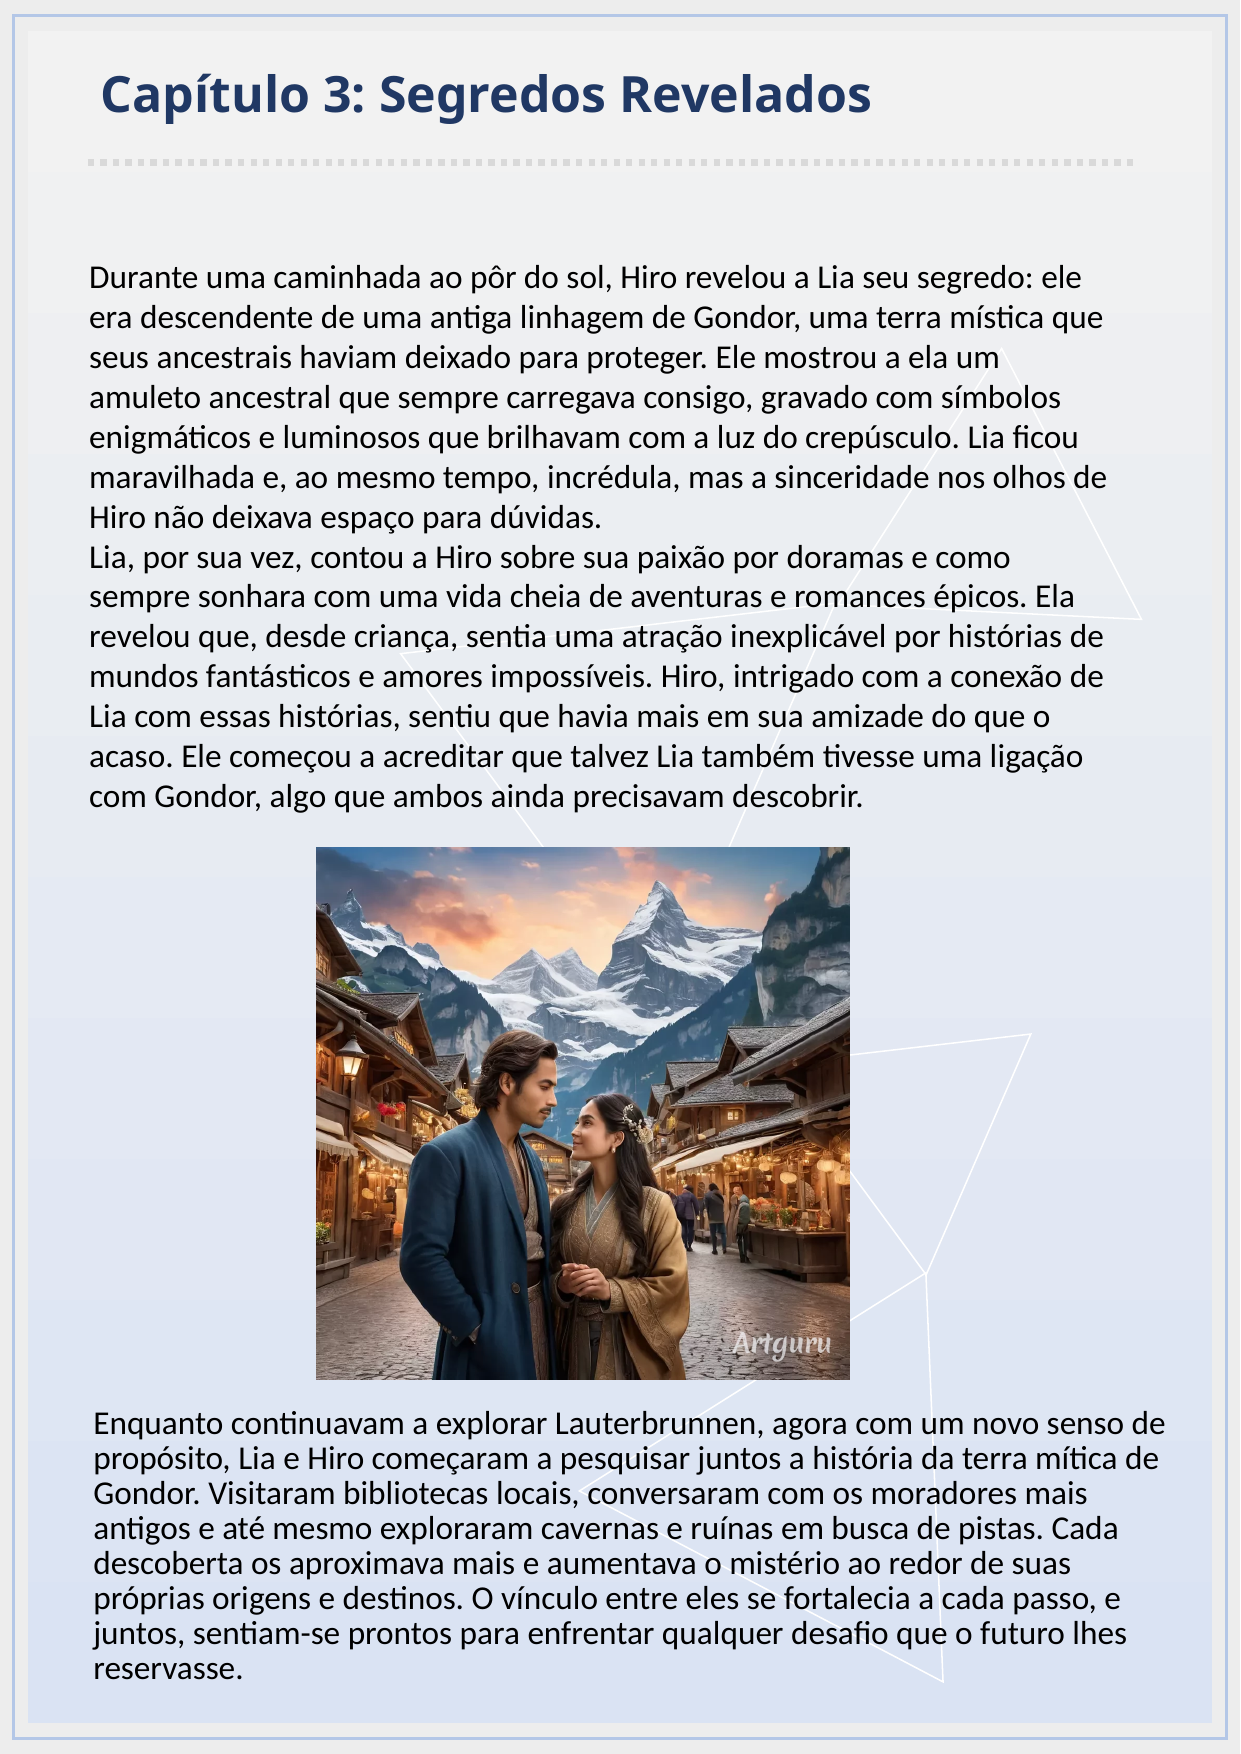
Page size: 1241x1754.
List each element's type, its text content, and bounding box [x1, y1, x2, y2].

picture [316, 847, 850, 1380]
text_box Capítulo 3: Segredos Revelados [85, 54, 888, 130]
text_box Enquanto continuavam a explorar Lauterbrunnen, agora com um novo senso de propósito, Lia e Hiro começaram a pesquisar juntos a história da terra mítica de Gondor. Visitaram bibliotecas locais, conversaram com os moradores mais antigos e até mesmo exploraram cavernas e ruínas em busca de pistas. Cada descoberta os aproximava mais e aumentava o mistério ao redor de suas próprias origens e destinos. O vínculo entre eles se fortalecia a cada passo, e juntos, sentiam-se prontos para enfrentar qualquer desafio que o futuro lhes reservasse. [78, 1398, 1204, 1694]
text_box Durante uma caminhada ao pôr do sol, Hiro revelou a Lia seu segredo: ele era descendente de uma antiga linhagem de Gondor, uma terra mística que seus ancestrais haviam deixado para proteger. Ele mostrou a ela um amuleto ancestral que sempre carregava consigo, gravado com símbolos enigmáticos e luminosos que brilhavam com a luz do crepúsculo. Lia ficou maravilhada e, ao mesmo tempo, incrédula, mas a sinceridade nos olhos de Hiro não deixava espaço para dúvidas. Lia, por sua vez, contou a Hiro sobre sua paixão por doramas e como sempre sonhara com uma vida cheia de aventuras e romances épicos. Ela revelou que, desde criança, sentia uma atração inexplicável por histórias de mundos fantásticos e amores impossíveis. Hiro, intrigado com a conexão de Lia com essas histórias, sentiu que havia mais em sua amizade do que o acaso. Ele começou a acreditar que talvez Lia também tivesse uma ligação com Gondor, algo que ambos ainda precisavam descobrir. [74, 247, 1135, 822]
